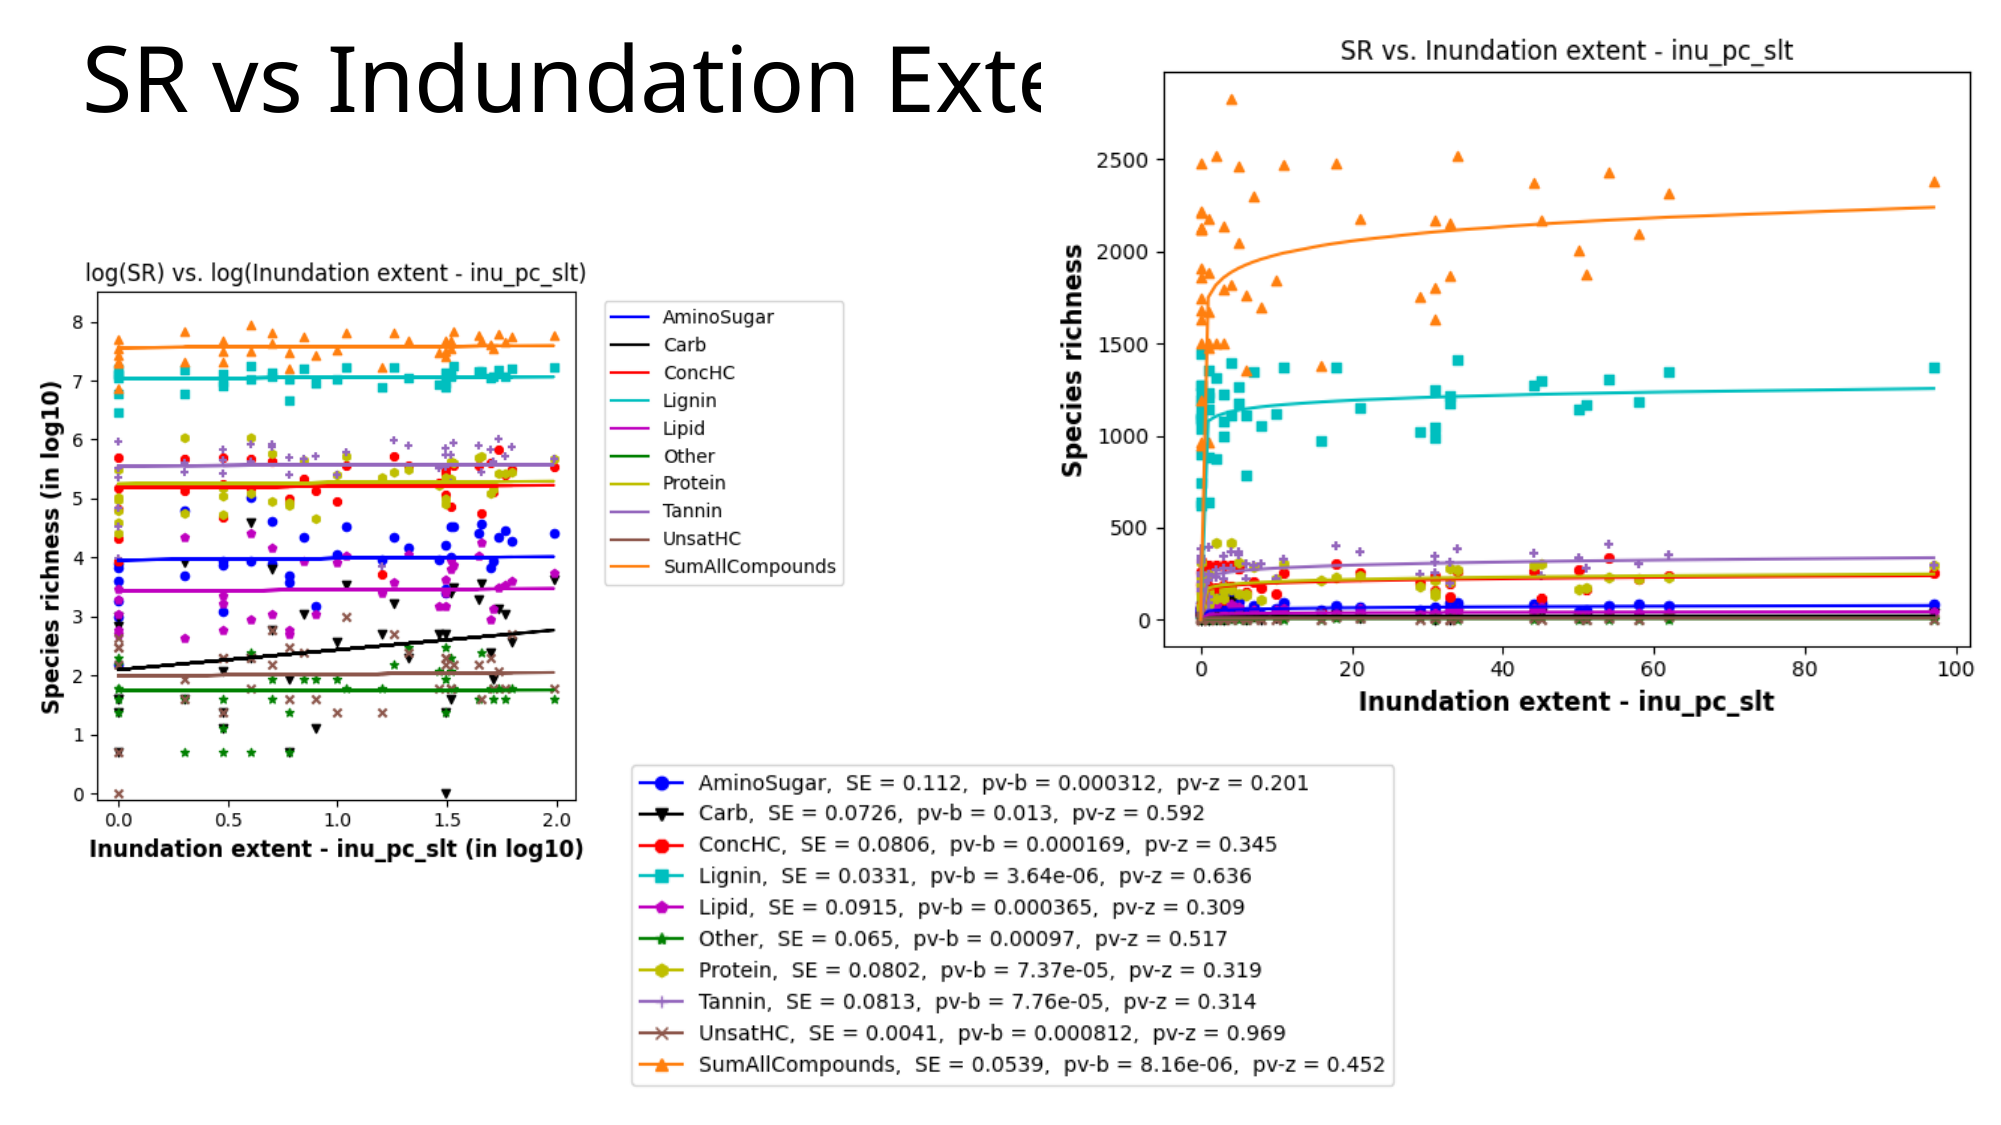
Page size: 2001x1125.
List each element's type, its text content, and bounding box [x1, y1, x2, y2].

picture [22, 244, 1408, 1092]
title SR vs Indundation Extent [67, 18, 1041, 148]
picture [1041, 18, 2000, 738]
